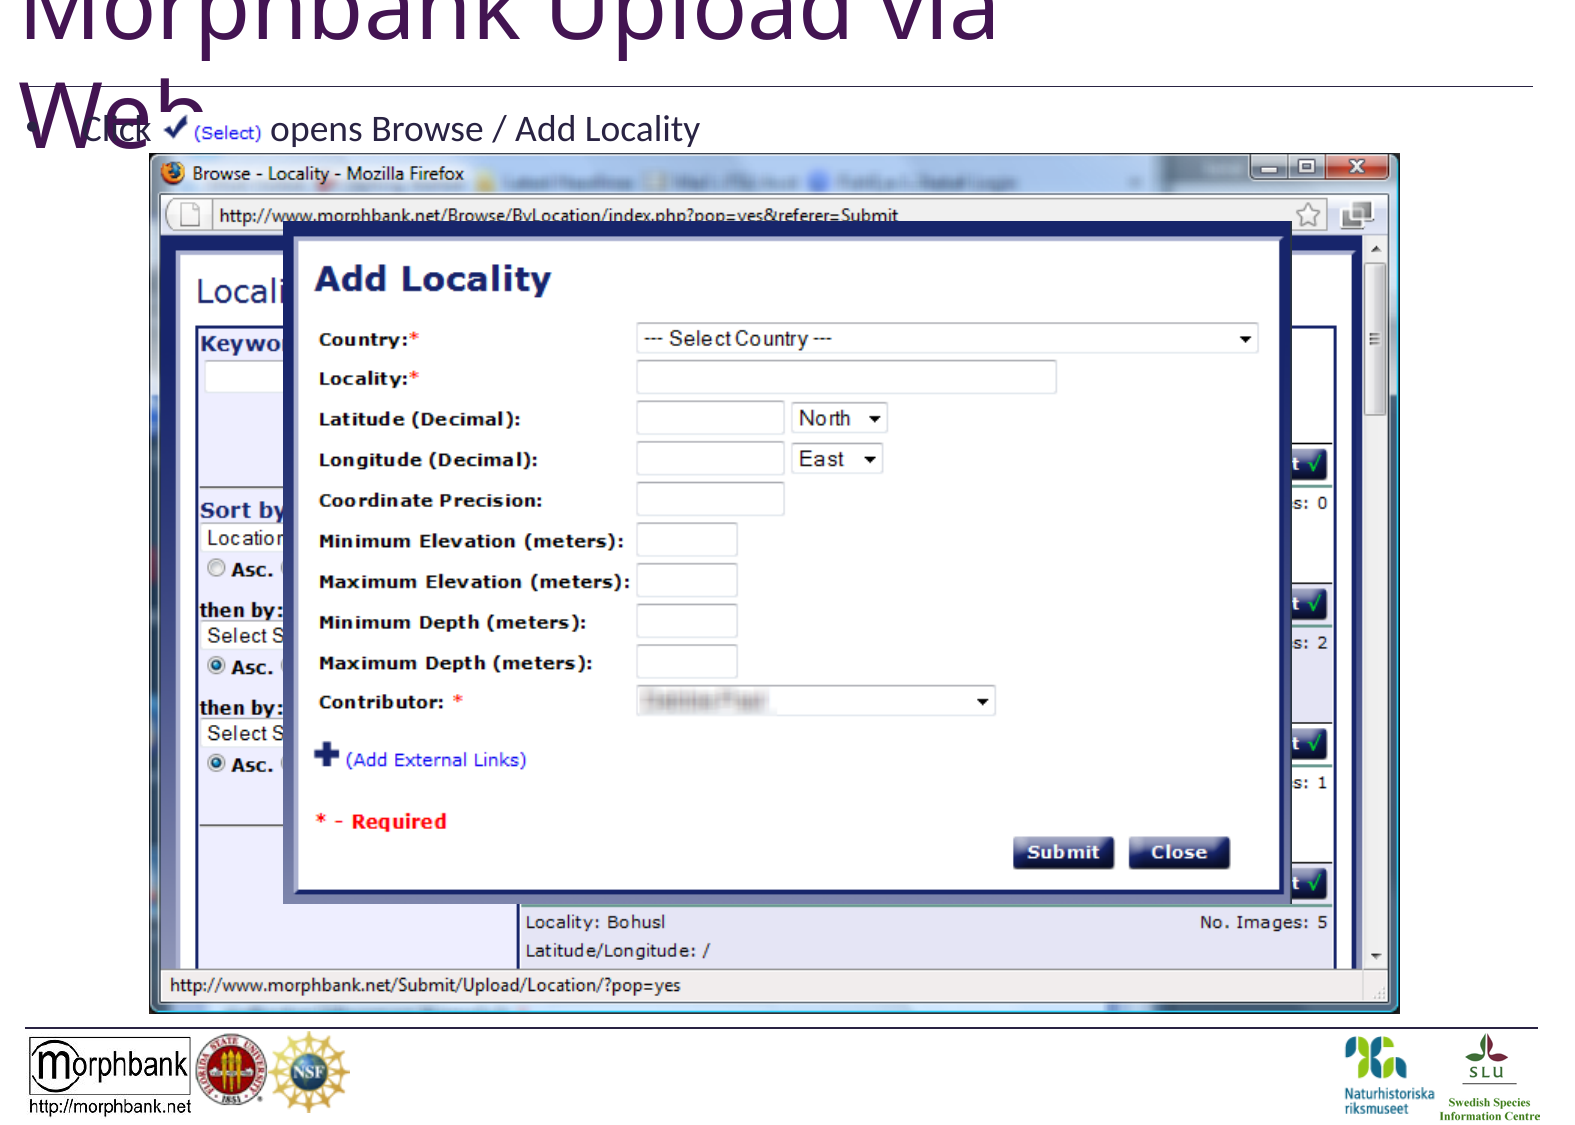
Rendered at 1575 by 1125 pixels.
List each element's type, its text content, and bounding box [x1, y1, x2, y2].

text_box Click opens Browse / Add Locality [10, 96, 788, 163]
picture [159, 112, 268, 151]
picture [194, 1031, 350, 1113]
title Morphbank Upload via Web [2, 4, 1211, 111]
picture [1327, 1029, 1540, 1124]
picture [149, 153, 1401, 1014]
picture [26, 1033, 191, 1119]
